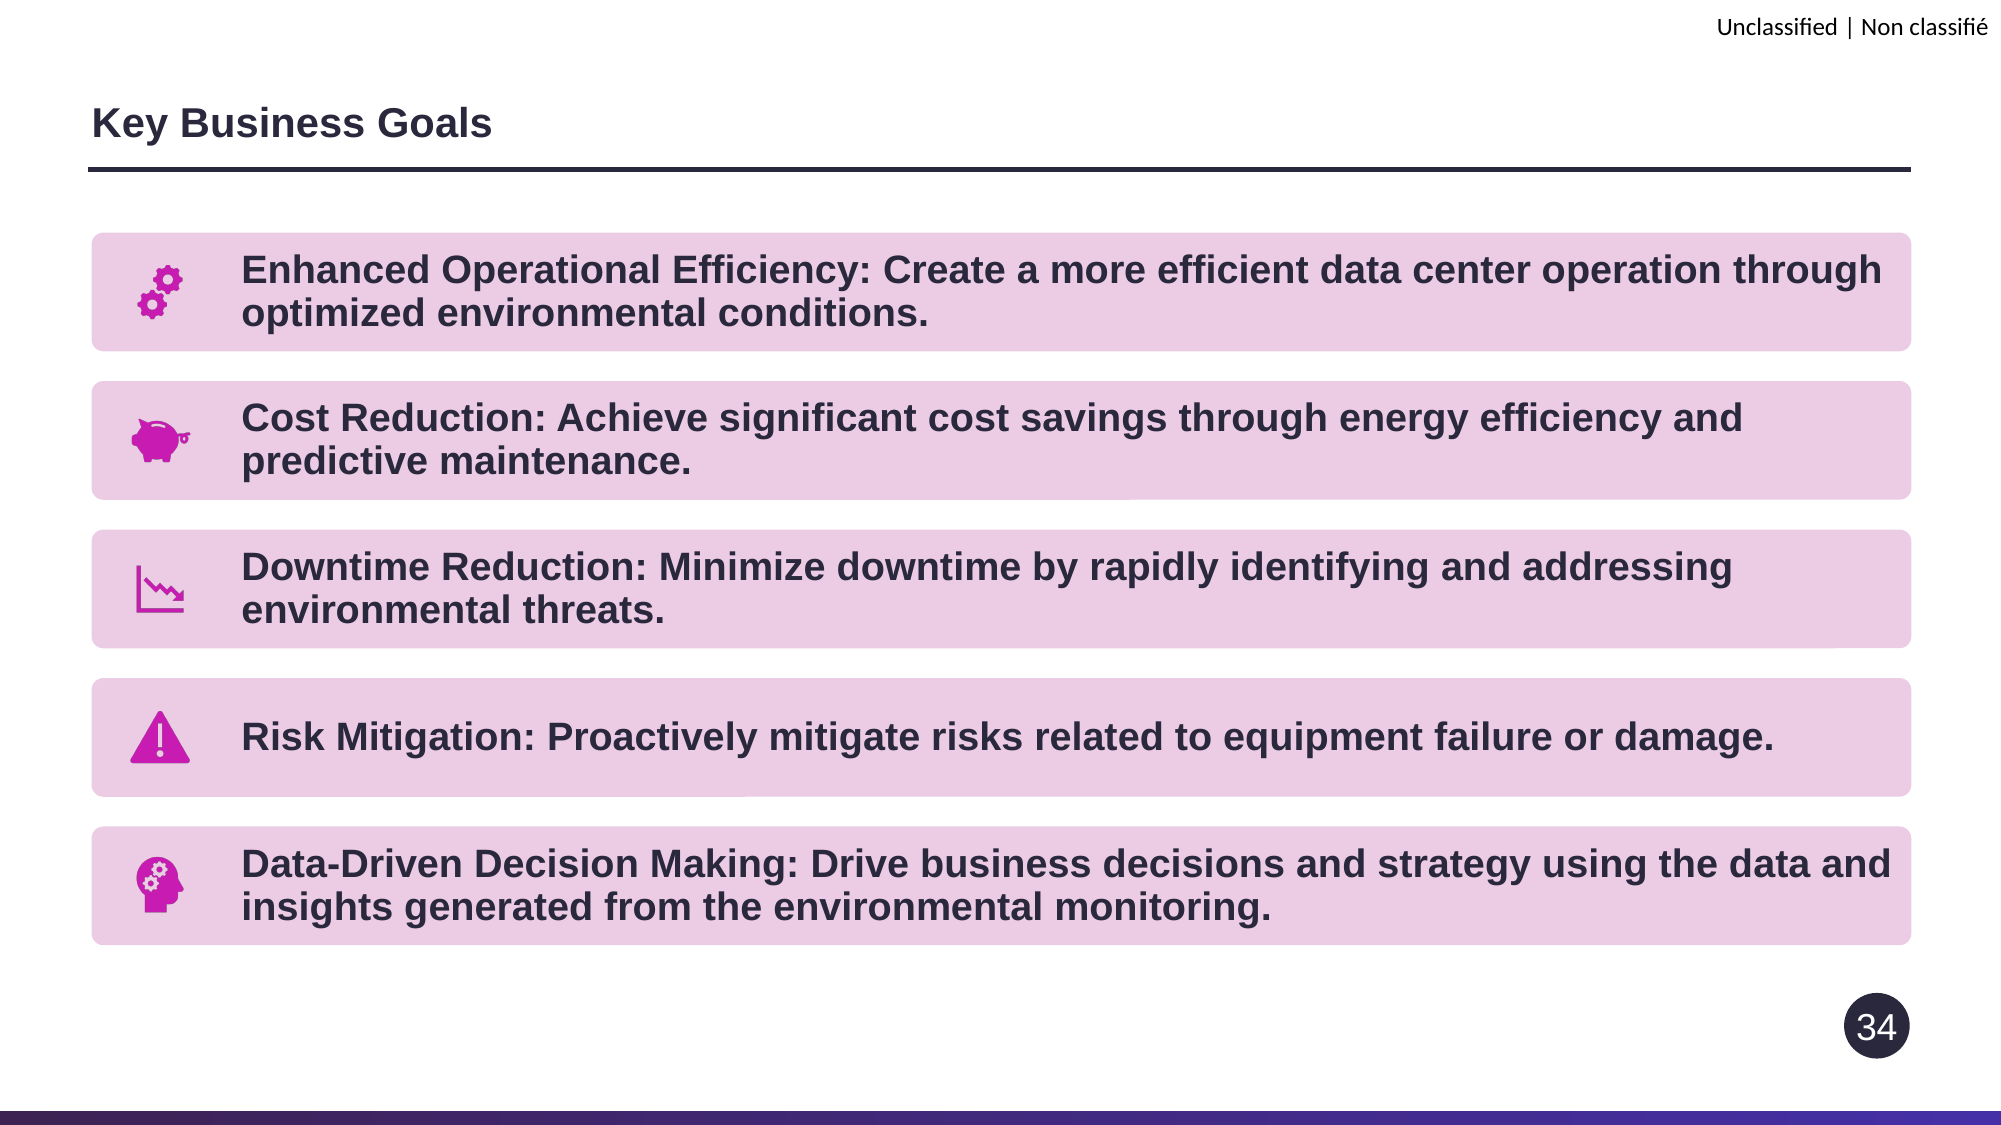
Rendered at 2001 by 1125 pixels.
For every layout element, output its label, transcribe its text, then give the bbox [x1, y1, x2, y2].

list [91, 231, 1912, 946]
slide_number 34 [1844, 992, 1910, 1059]
title Key Business Goals [91, 86, 956, 170]
